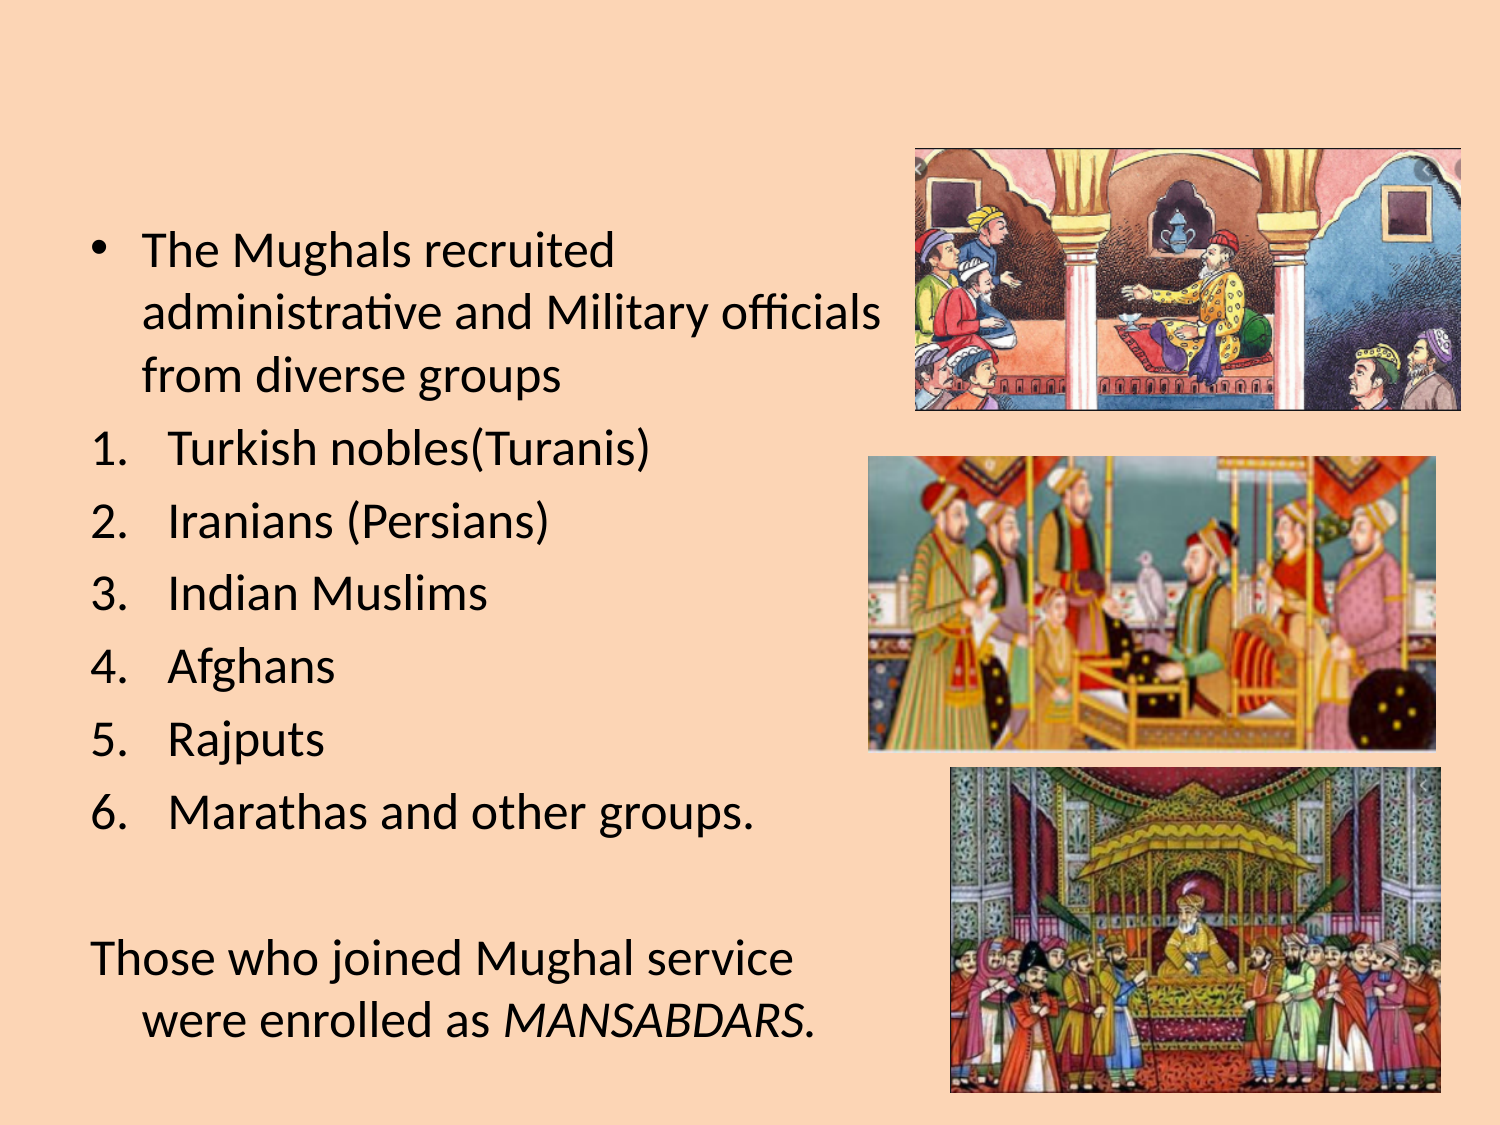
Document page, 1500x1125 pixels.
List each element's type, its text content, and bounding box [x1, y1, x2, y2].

list The Mughals recruited administrative and Military officials from diverse groups Turkish nobles(Turanis) Iranians (Persians) Indian Muslims Afghans Rajputs Marathas and other groups. Those who joined Mughal service were enrolled as MANSABDARS. [75, 208, 928, 1059]
picture [950, 767, 1442, 1094]
picture [915, 148, 1461, 411]
picture [867, 455, 1436, 754]
